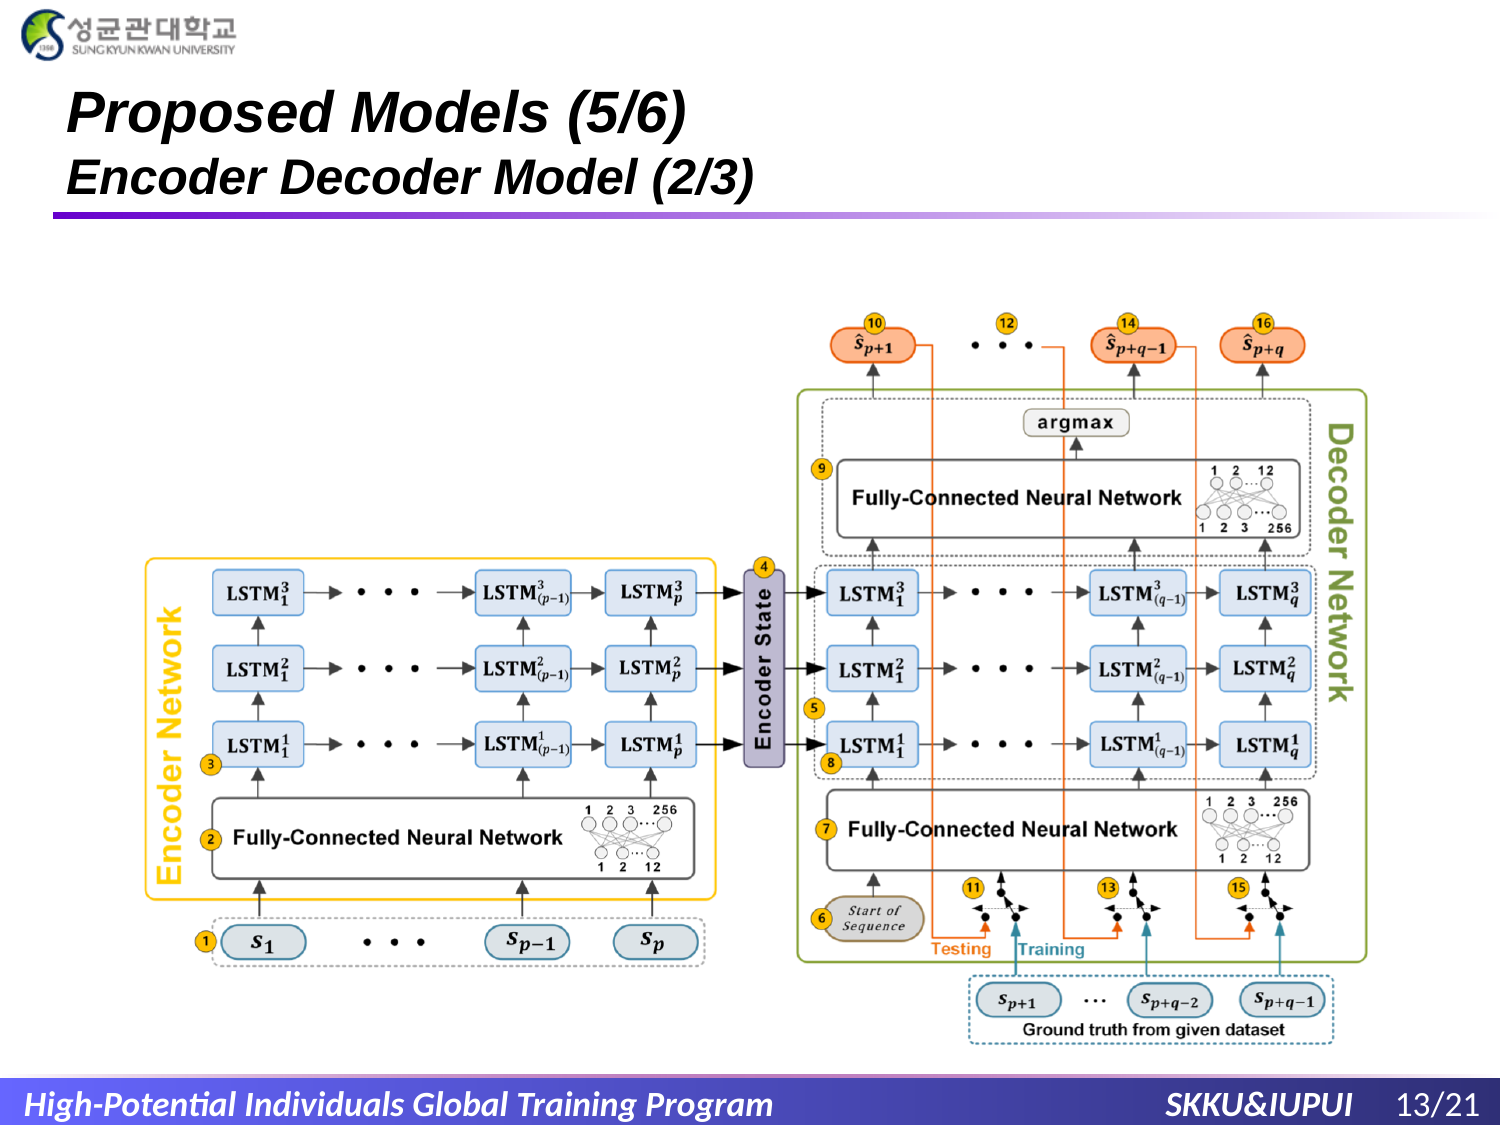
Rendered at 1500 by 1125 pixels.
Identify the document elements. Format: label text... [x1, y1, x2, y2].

title Proposed Models (5/6) Encoder Decoder Model (2/3) [50, 24, 1463, 213]
picture [138, 308, 1374, 1052]
picture [0, 0, 254, 65]
